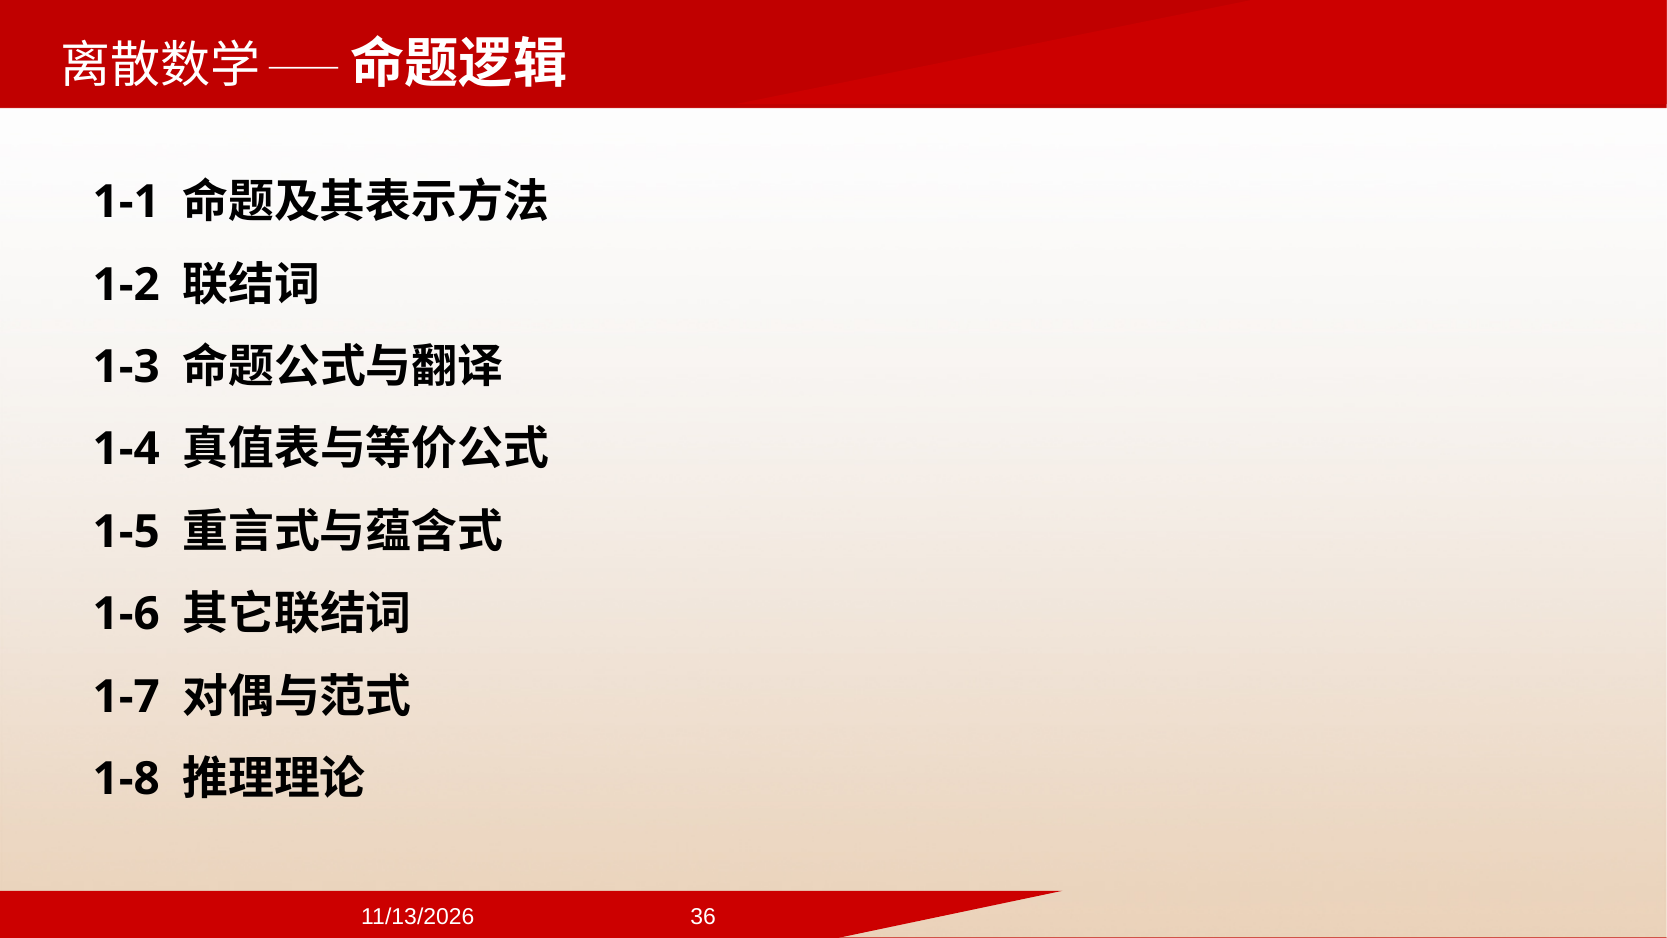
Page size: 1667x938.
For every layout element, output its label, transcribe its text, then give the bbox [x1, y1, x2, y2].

picture [0, 0, 1667, 938]
text_box ——命题逻辑 [251, 20, 844, 101]
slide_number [114, 890, 490, 938]
slide_number 36 [515, 890, 891, 938]
text_box 1-1 命题及其表示方法 1-2 联结词 1-3 命题公式与翻译 1-4 真值表与等价公式 1-5 重言式与蕴含式 1-6 其它联结词 1-7 对偶与范式 1-8 推理理论 [78, 136, 1590, 812]
